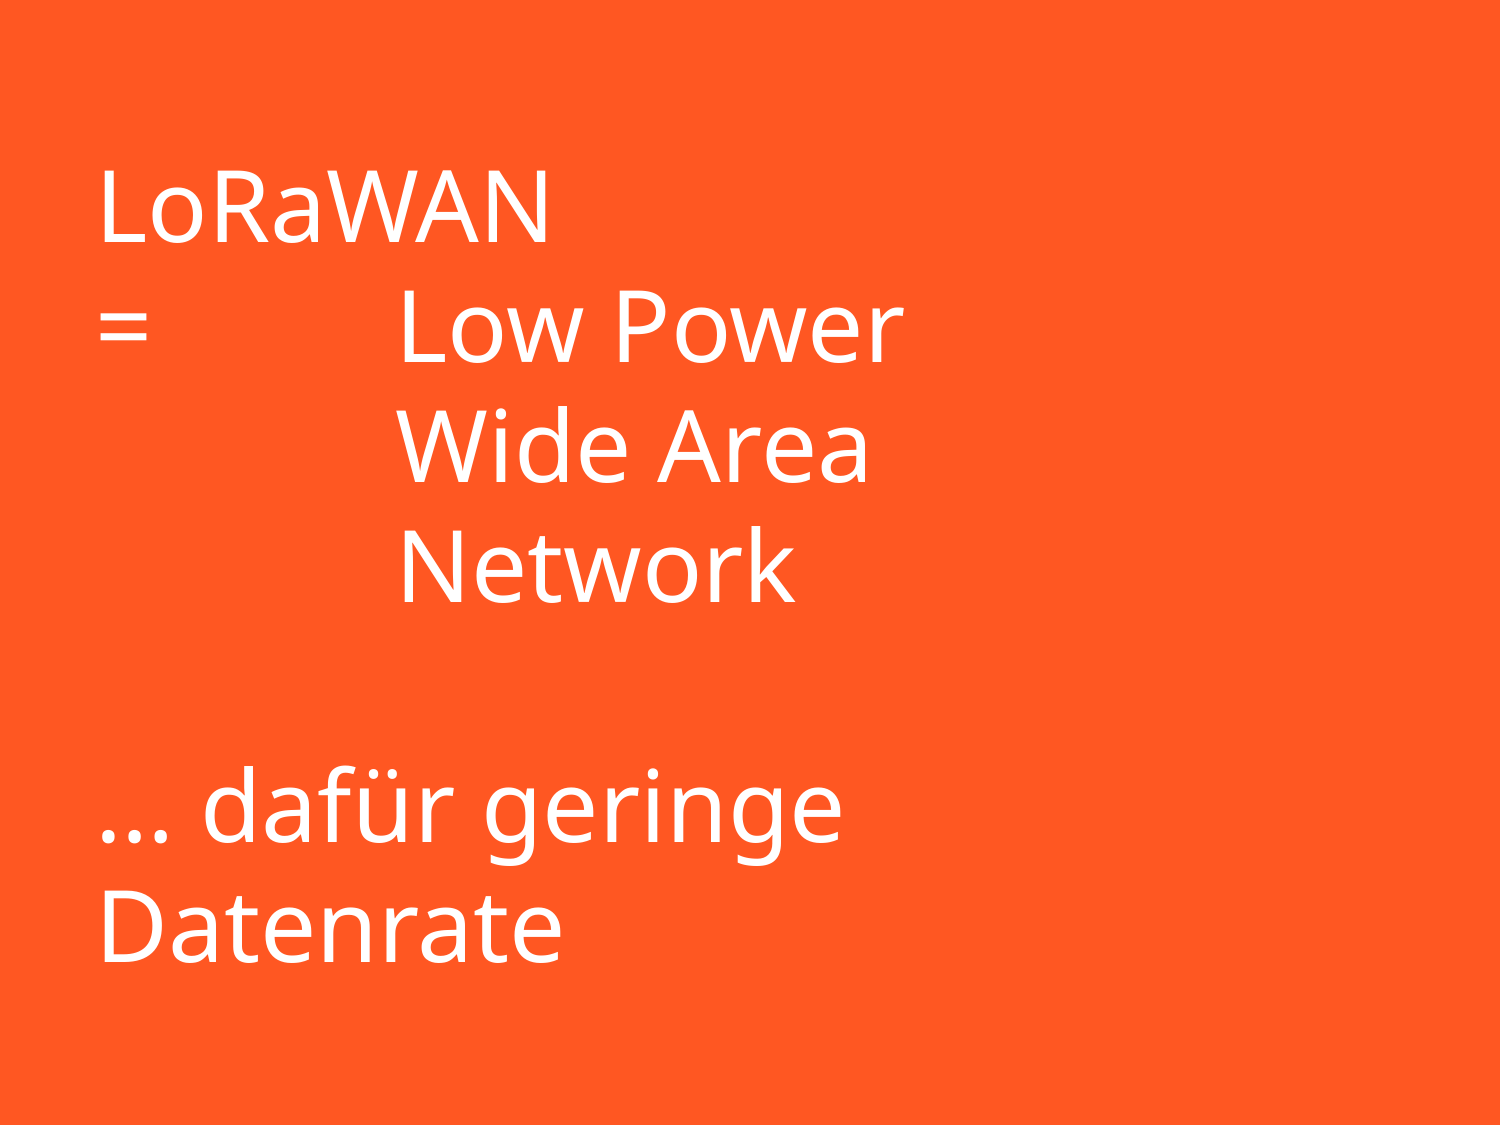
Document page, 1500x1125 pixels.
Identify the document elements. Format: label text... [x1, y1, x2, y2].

title LoRaWAN = Low Power Wide Area Network … dafür geringe Datenrate [80, 115, 1013, 1010]
